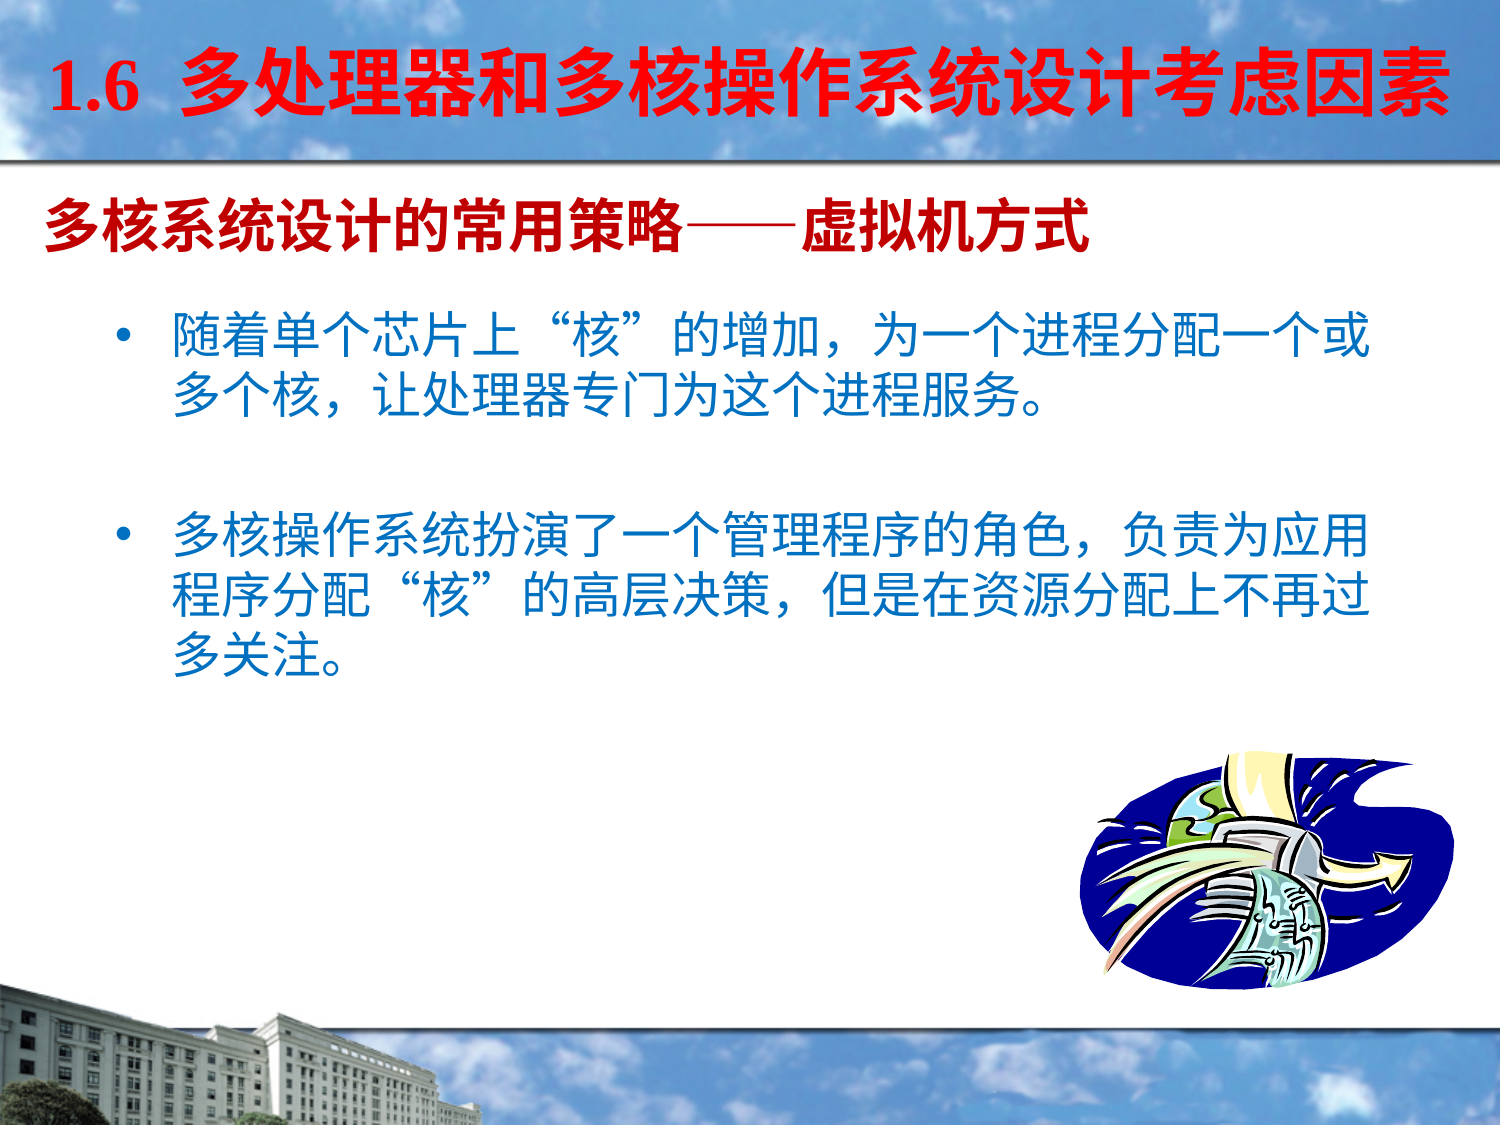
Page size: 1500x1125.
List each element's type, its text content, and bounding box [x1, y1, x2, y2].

text_box 1.6 多处理器和多核操作系统设计考虑因素 [0, 0, 1500, 161]
picture [0, 161, 1500, 1125]
title 多核系统设计的常用策略——虚拟机方式 [27, 161, 1391, 318]
list 随着单个芯片上“核”的增加，为一个进程分配一个或多个核，让处理器专门为这个进程服务。 多核操作系统扮演了一个管理程序的角色，负责为应用程序分配“核”的高层决策，但是在资源分配上不再过多关注。 [99, 296, 1388, 959]
